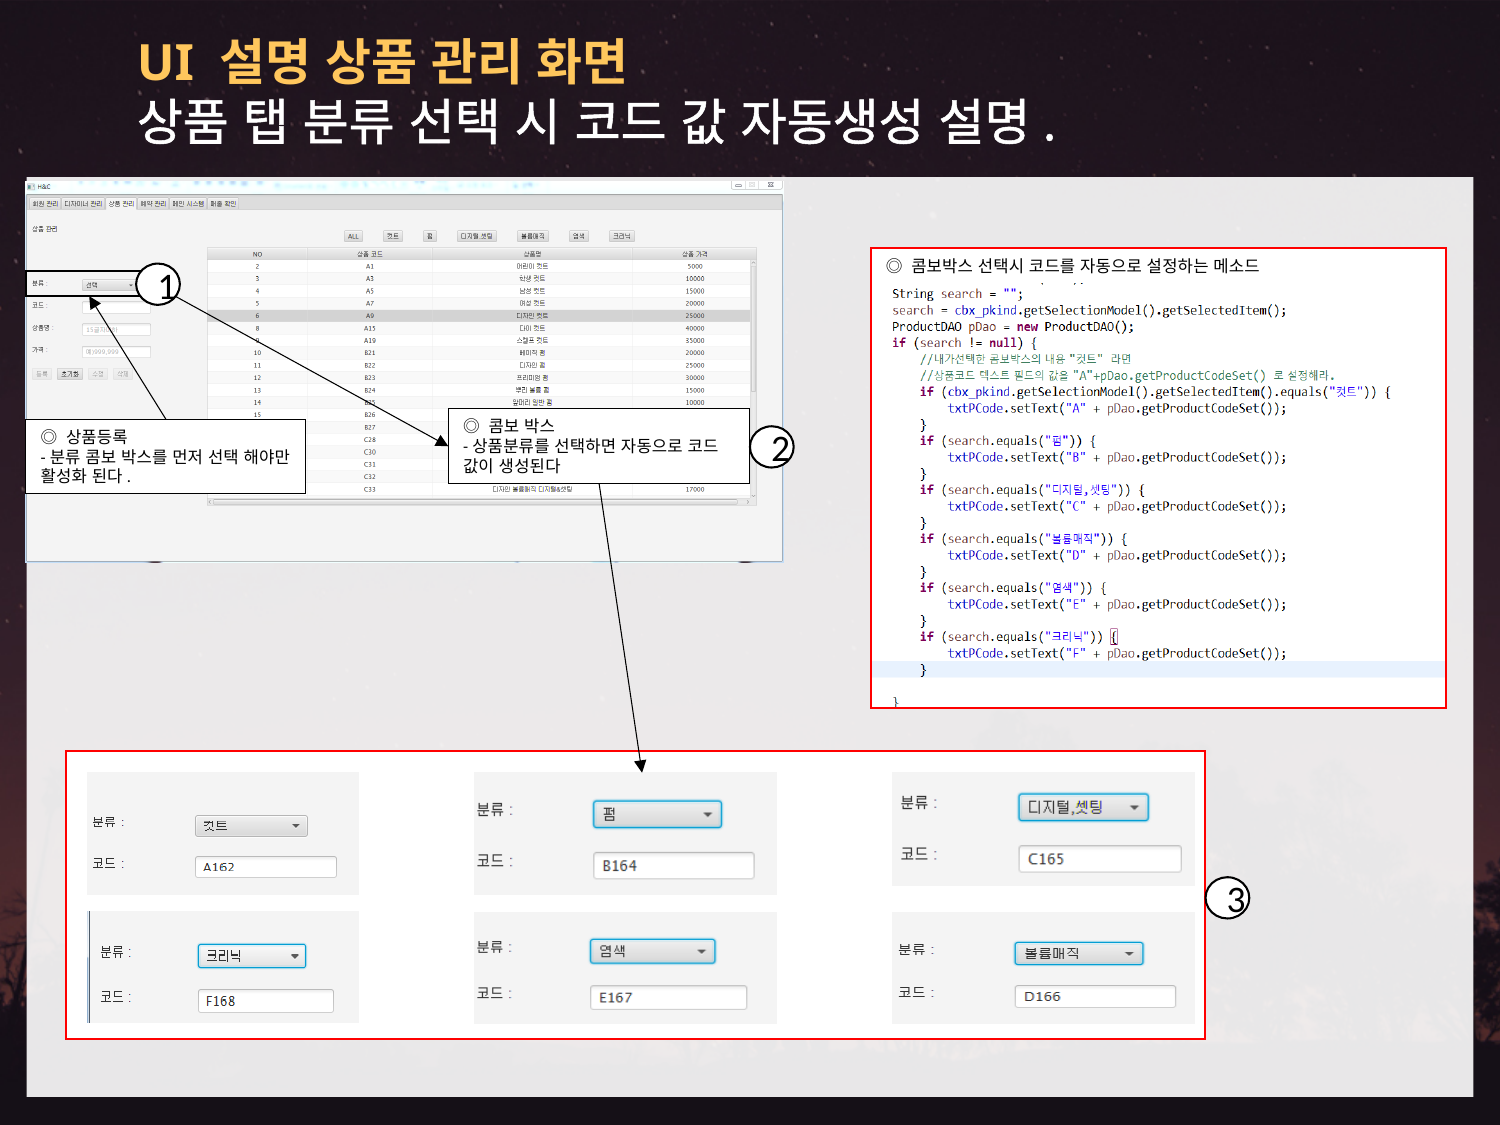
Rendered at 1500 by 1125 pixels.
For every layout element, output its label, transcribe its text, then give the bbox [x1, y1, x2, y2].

picture [0, 0, 1500, 1125]
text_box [152, 283, 449, 447]
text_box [599, 484, 643, 773]
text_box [87, 772, 1196, 1024]
text_box 2 [784, 428, 795, 466]
text_box UI 설명 상품 관리 화면 상품 탭 분류 선택 시 코드 값 자동생성 설명. [122, 22, 1185, 158]
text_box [89, 296, 152, 420]
text_box 3 [1204, 876, 1251, 920]
text_box [65, 750, 1206, 1040]
text_box [870, 247, 1447, 709]
